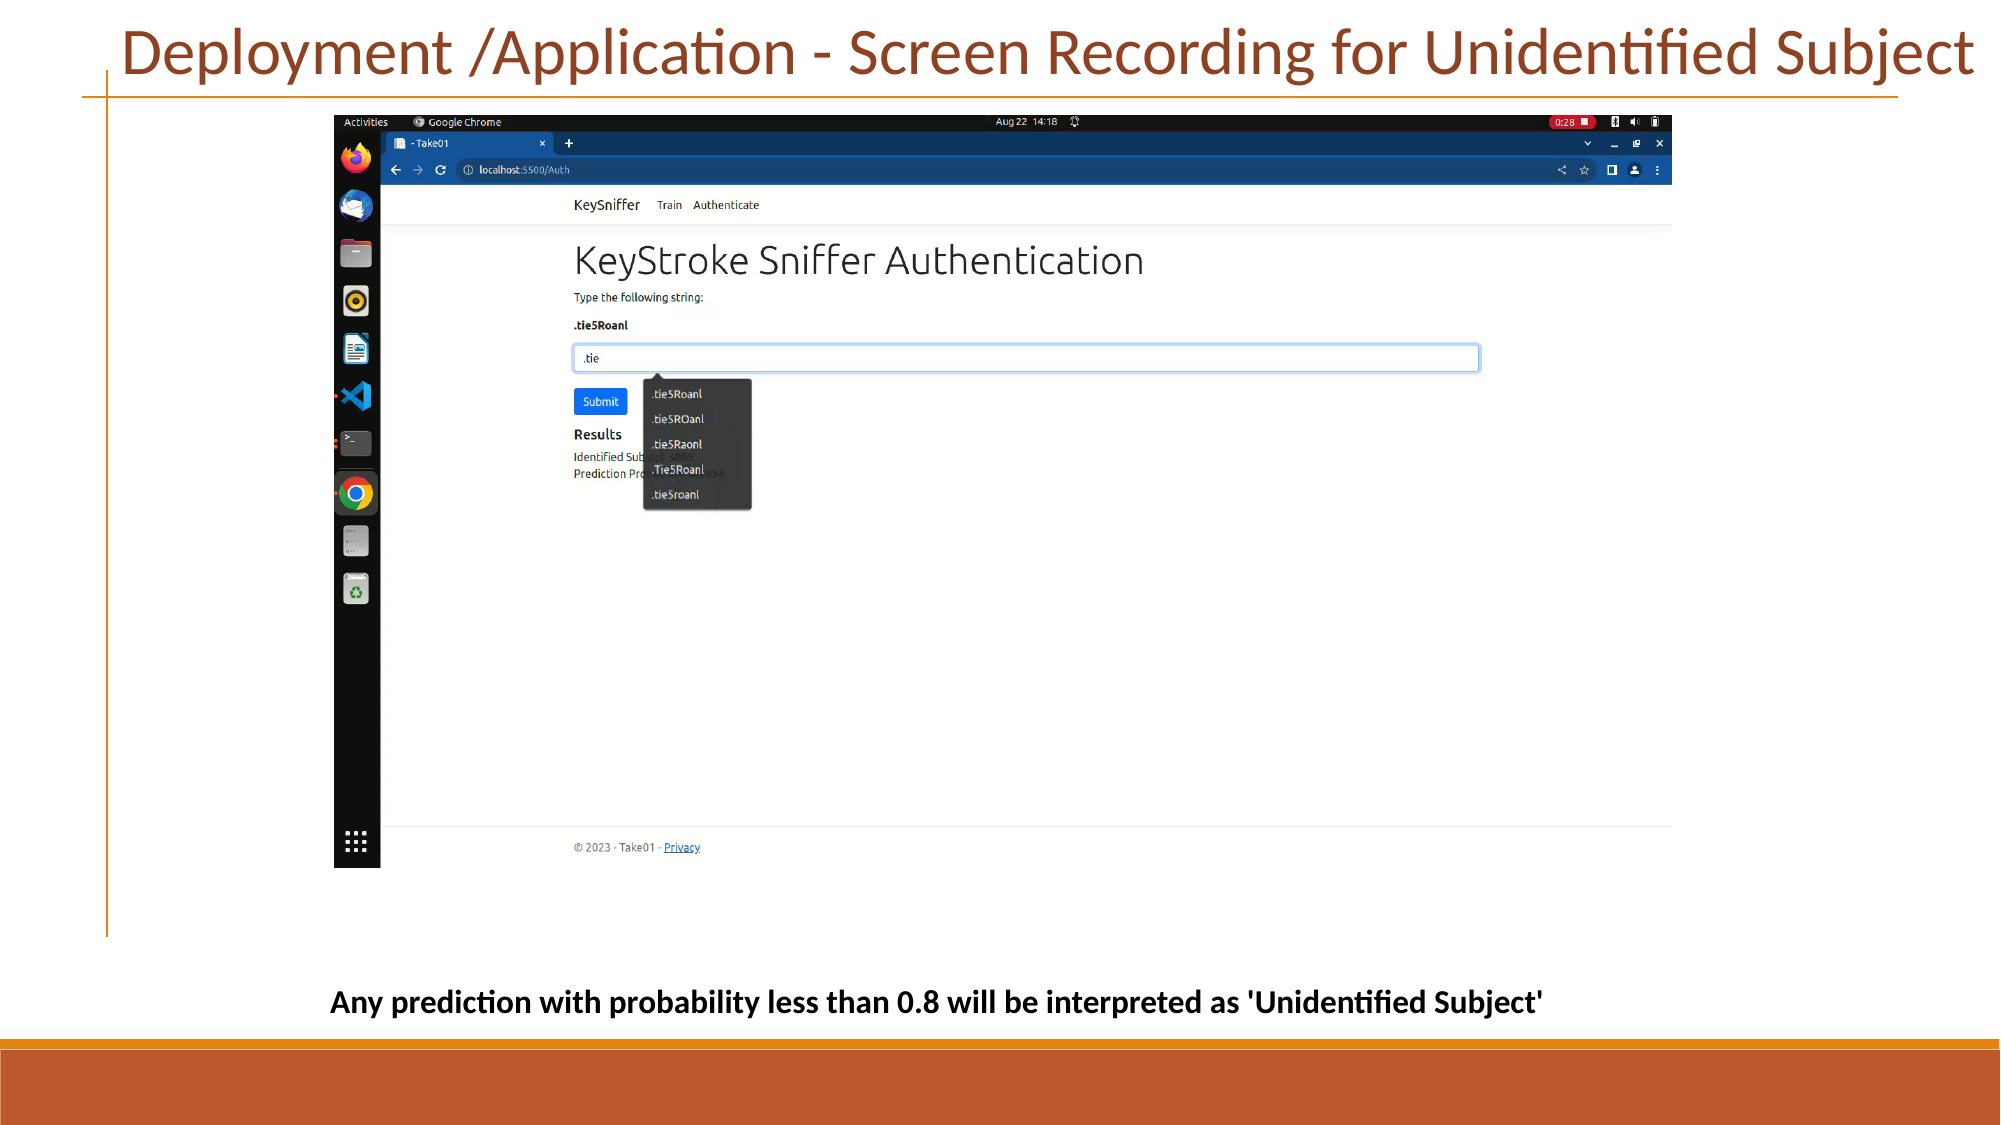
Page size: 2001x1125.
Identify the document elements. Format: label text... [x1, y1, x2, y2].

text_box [332, 114, 1673, 870]
text_box Any prediction with probability less than 0.8 will be interpreted as 'Unidentified Subject' [315, 972, 1792, 1028]
text_box Deployment /Application - Screen Recording for Unidentified Subject [106, 0, 2000, 96]
